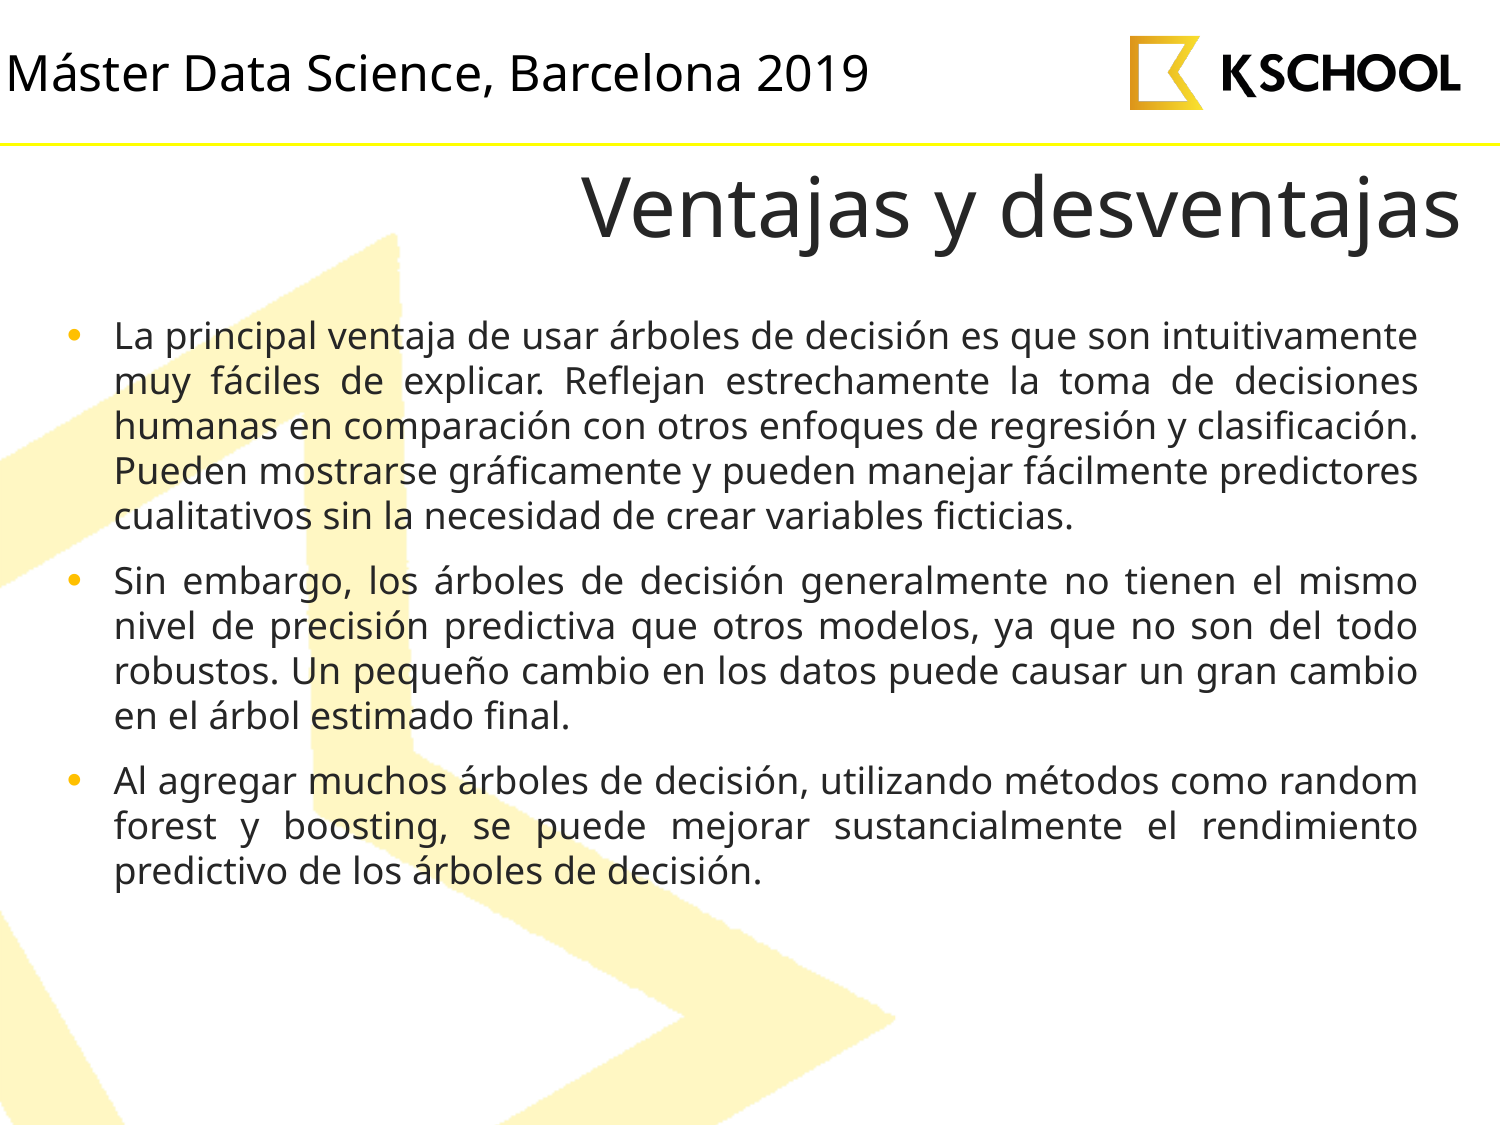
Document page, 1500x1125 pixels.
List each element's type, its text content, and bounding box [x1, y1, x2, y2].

picture [0, 188, 919, 1125]
list La principal ventaja de usar árboles de decisión es que son intuitivamente muy fáciles de explicar. Reflejan estrechamente la toma de decisiones humanas en comparación con otros enfoques de regresión y clasificación. Pueden mostrarse gráficamente y pueden manejar fácilmente predictores cualitativos sin la necesidad de crear variables ficticias. Sin embargo, los árboles de decisión generalmente no tienen el mismo nivel de precisión predictiva que otros modelos, ya que no son del todo robustos. Un pequeño cambio en los datos puede causar un gran cambio en el árbol estimado final. Al agregar muchos árboles de decisión, utilizando métodos como random forest y boosting, se puede mejorar sustancialmente el rendimiento predictivo de los árboles de decisión. [52, 304, 1435, 1058]
picture [1121, 23, 1473, 120]
title Ventajas y desventajas [330, 147, 1478, 268]
